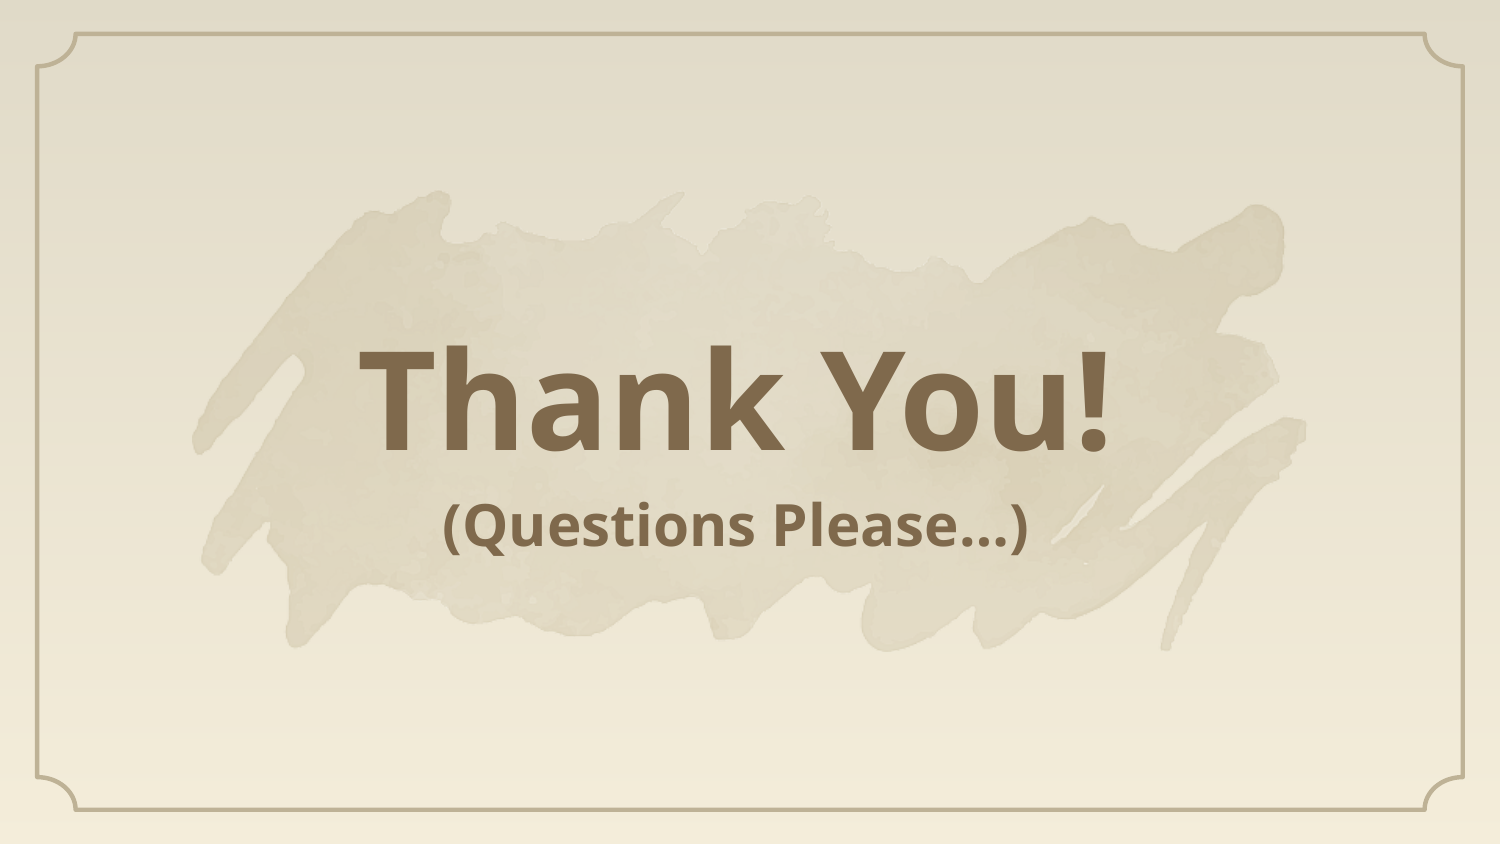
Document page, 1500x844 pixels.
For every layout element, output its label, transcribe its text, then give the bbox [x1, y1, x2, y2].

title Thank You! (Questions Please…) [206, 253, 1266, 594]
